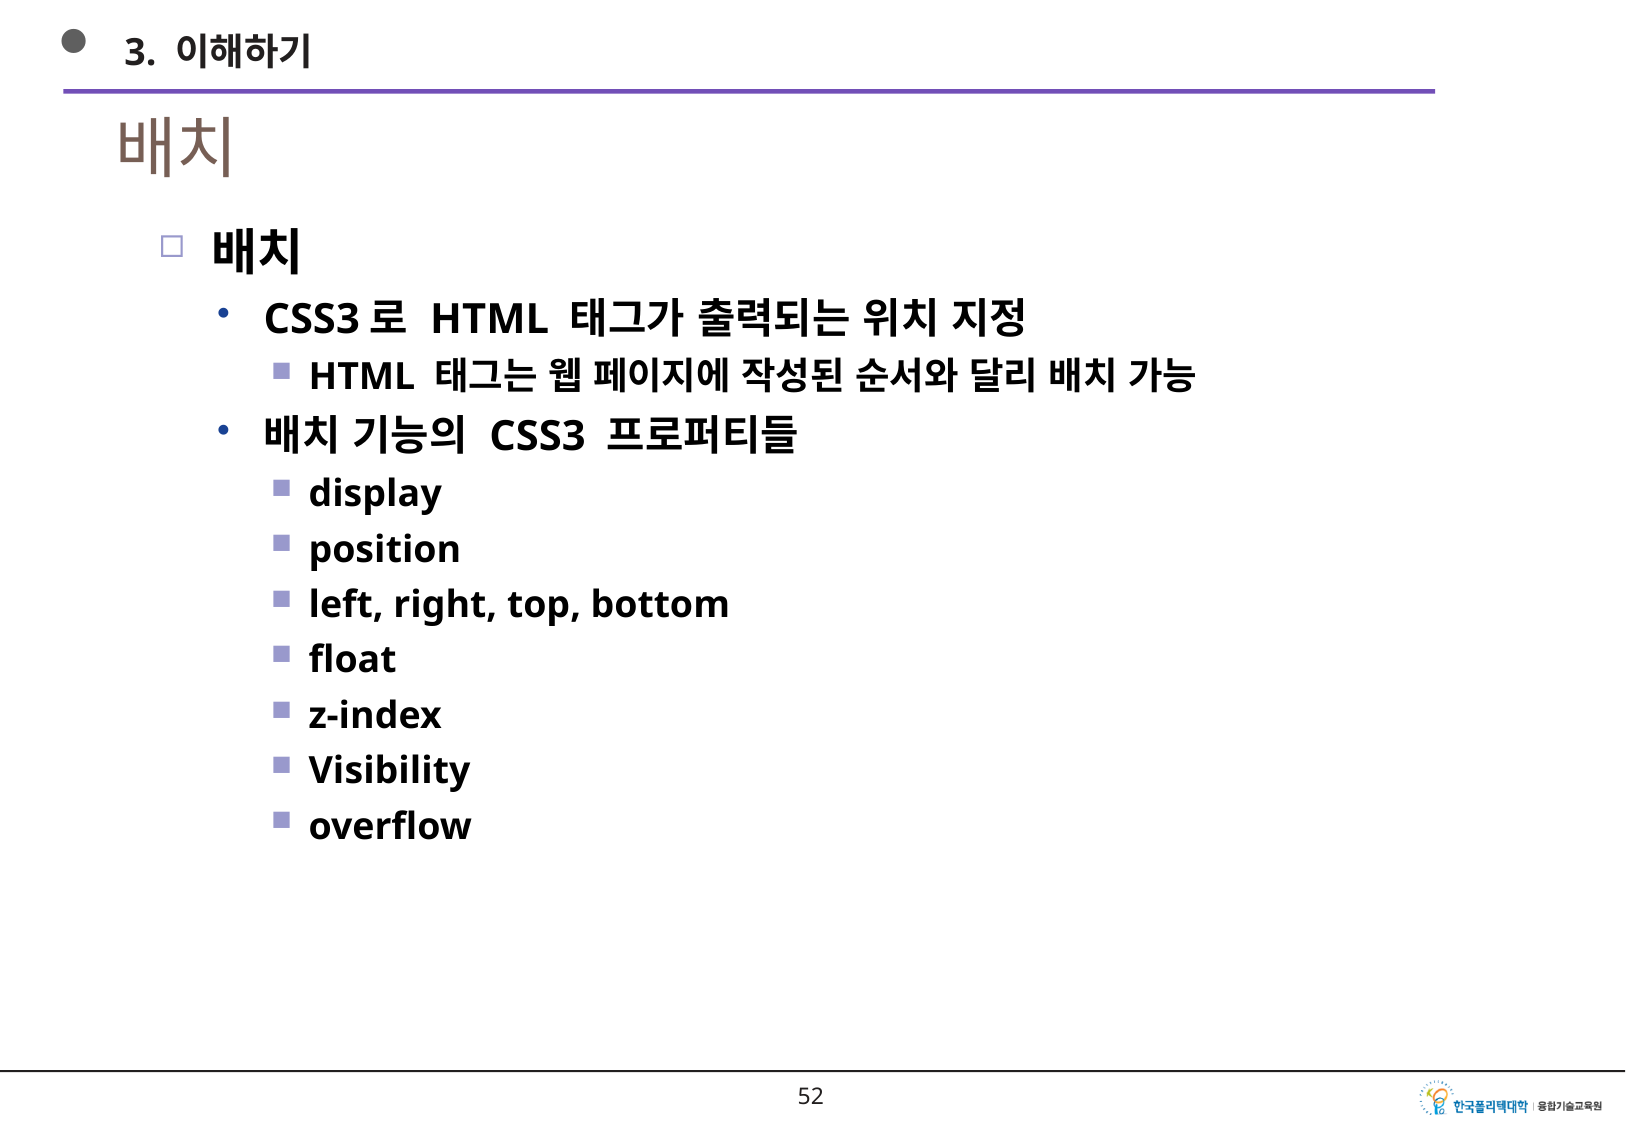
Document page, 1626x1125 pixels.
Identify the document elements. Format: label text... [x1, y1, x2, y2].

text_box [44, 0, 1604, 114]
text_box 3. 이해하기 [109, 20, 943, 90]
text_box 배치 CSS3로 HTML 태그가 출력되는 위치 지정 HTML 태그는 웹 페이지에 작성된 순서와 달리 배치 가능 배치 기능의 CSS3 프로퍼티들 display position left, right, top, bottom float z-index Visibility overflow [143, 213, 1482, 1040]
text_box 배치 [100, 90, 1438, 202]
picture [1415, 1076, 1604, 1118]
text_box 51 [765, 1072, 857, 1123]
